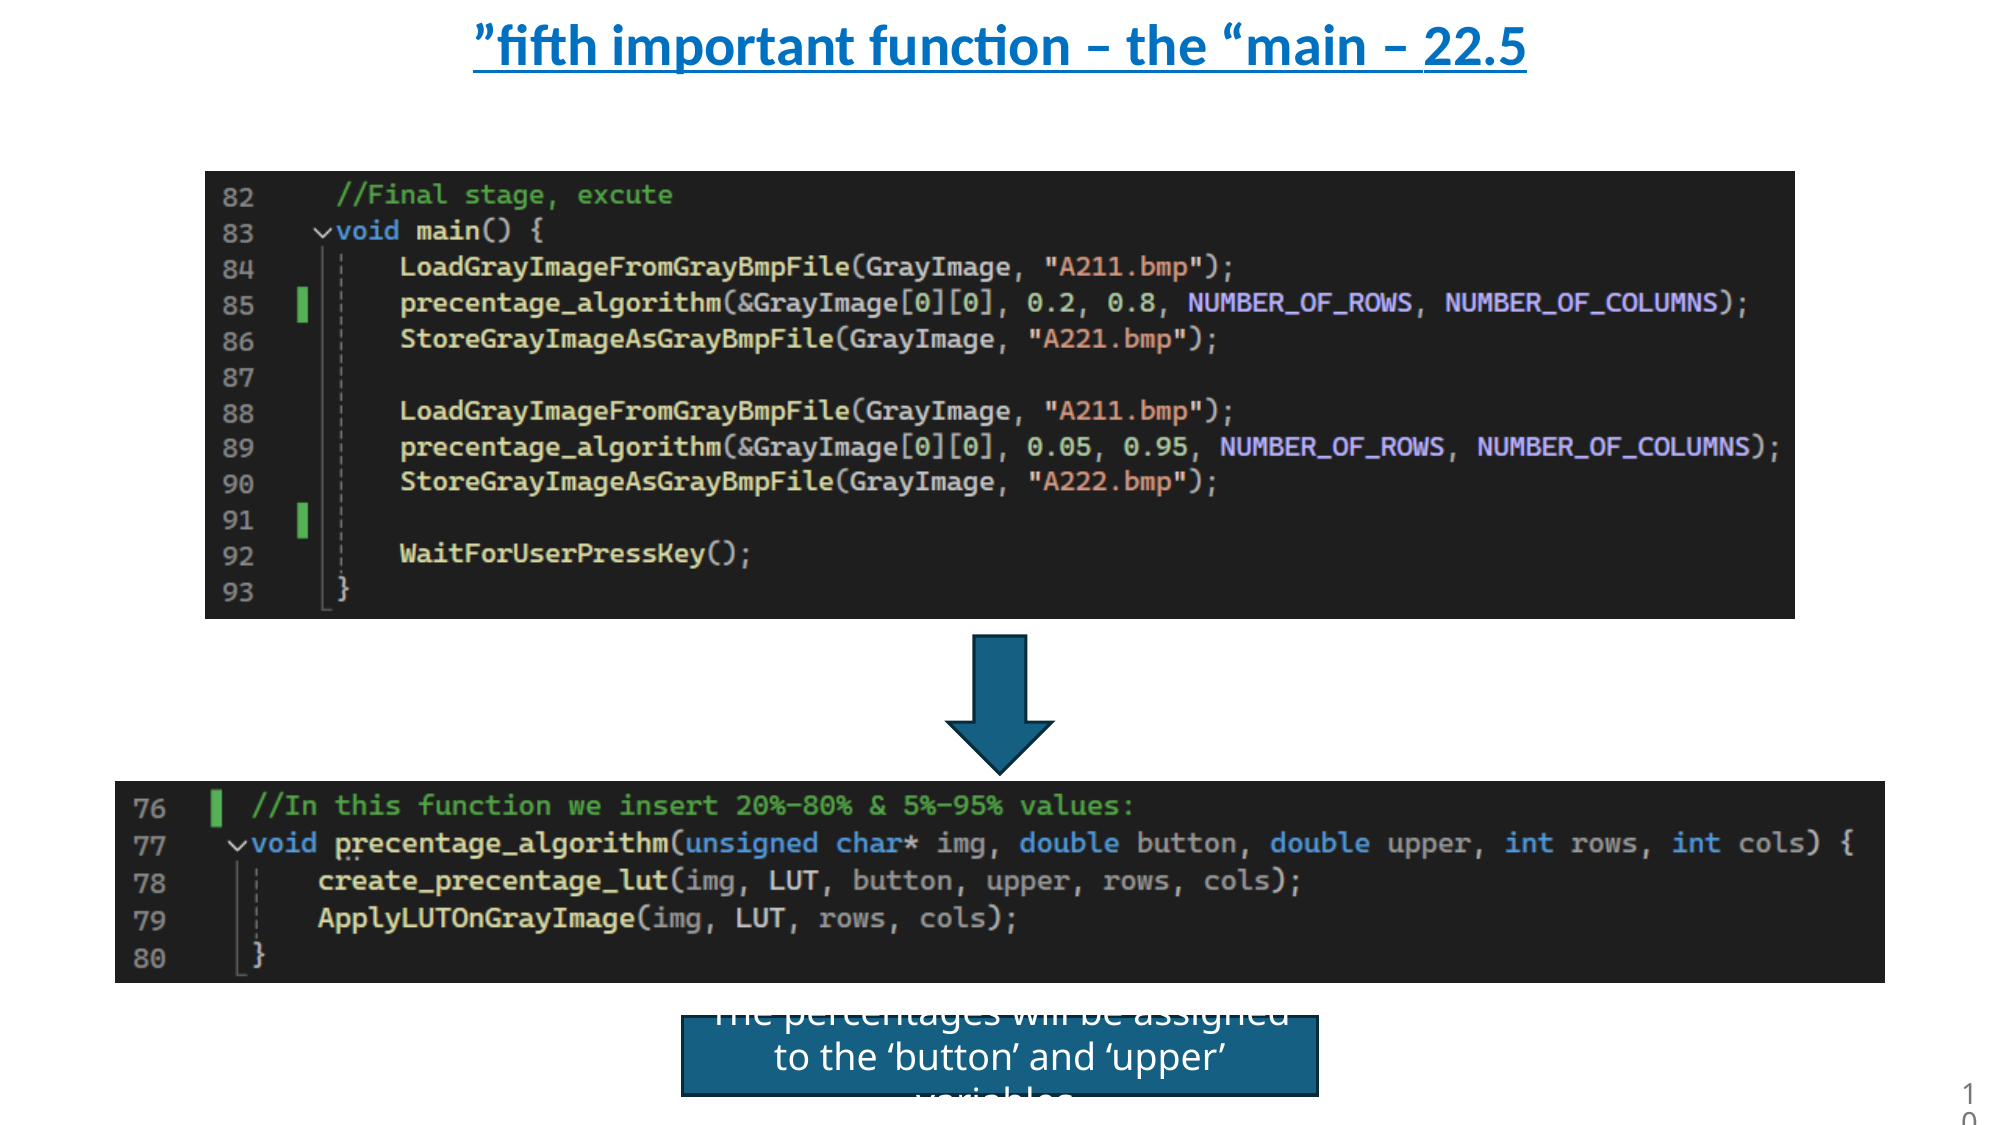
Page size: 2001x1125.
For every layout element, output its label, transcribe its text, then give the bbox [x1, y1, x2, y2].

text_box The percentages will be assigned to the ‘button’ and ‘upper’ variables [681, 1015, 1319, 1097]
picture [115, 781, 1885, 984]
text_box 22.5 – fifth important function – the “main” [369, 0, 1631, 85]
text_box [944, 634, 1056, 777]
picture [204, 170, 1795, 619]
slide_number 10 [1945, 1065, 2000, 1125]
